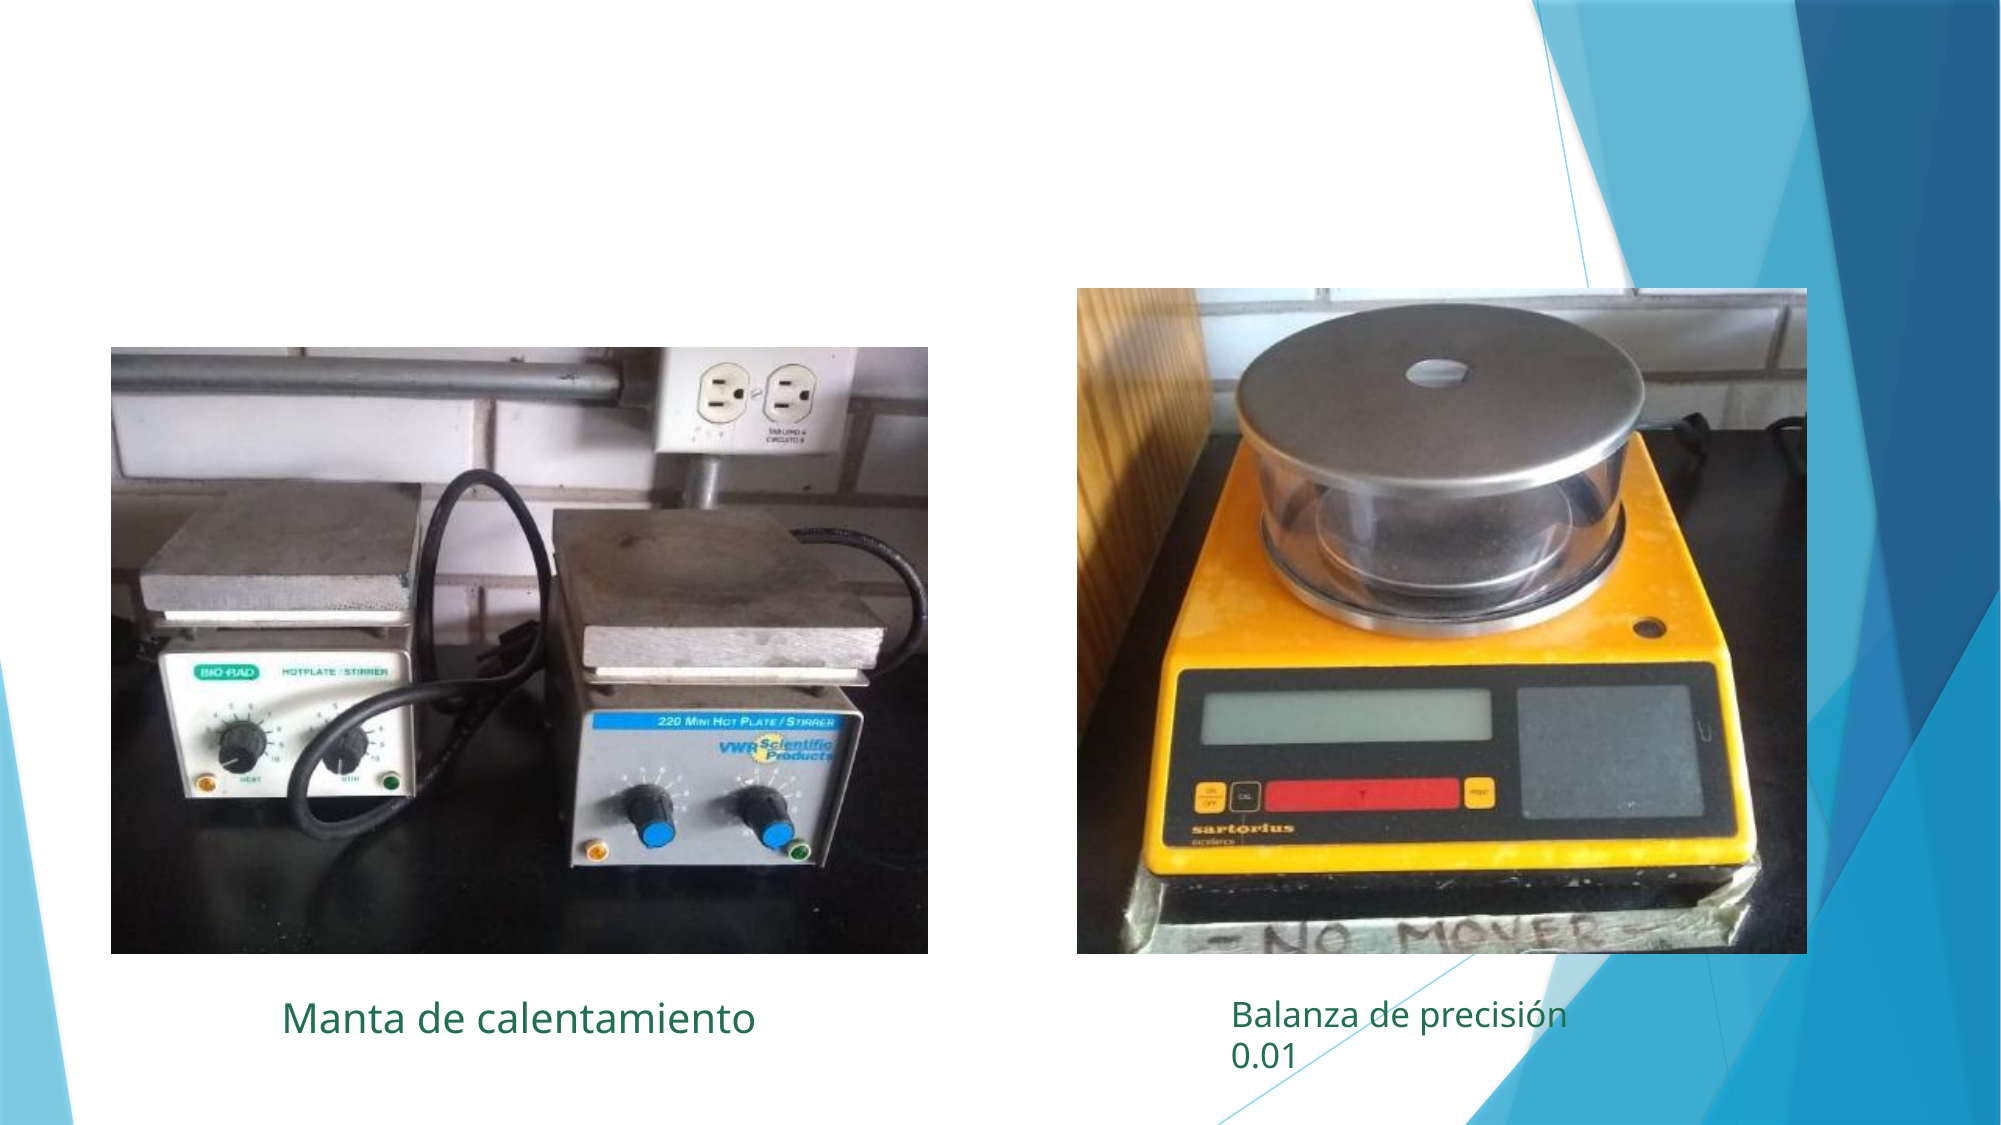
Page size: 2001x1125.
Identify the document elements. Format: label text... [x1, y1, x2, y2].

picture [1077, 287, 1808, 955]
text_box Balanza de precisión 0.01 [1215, 984, 1766, 1084]
text_box Manta de calentamiento [266, 984, 817, 1084]
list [110, 346, 929, 955]
